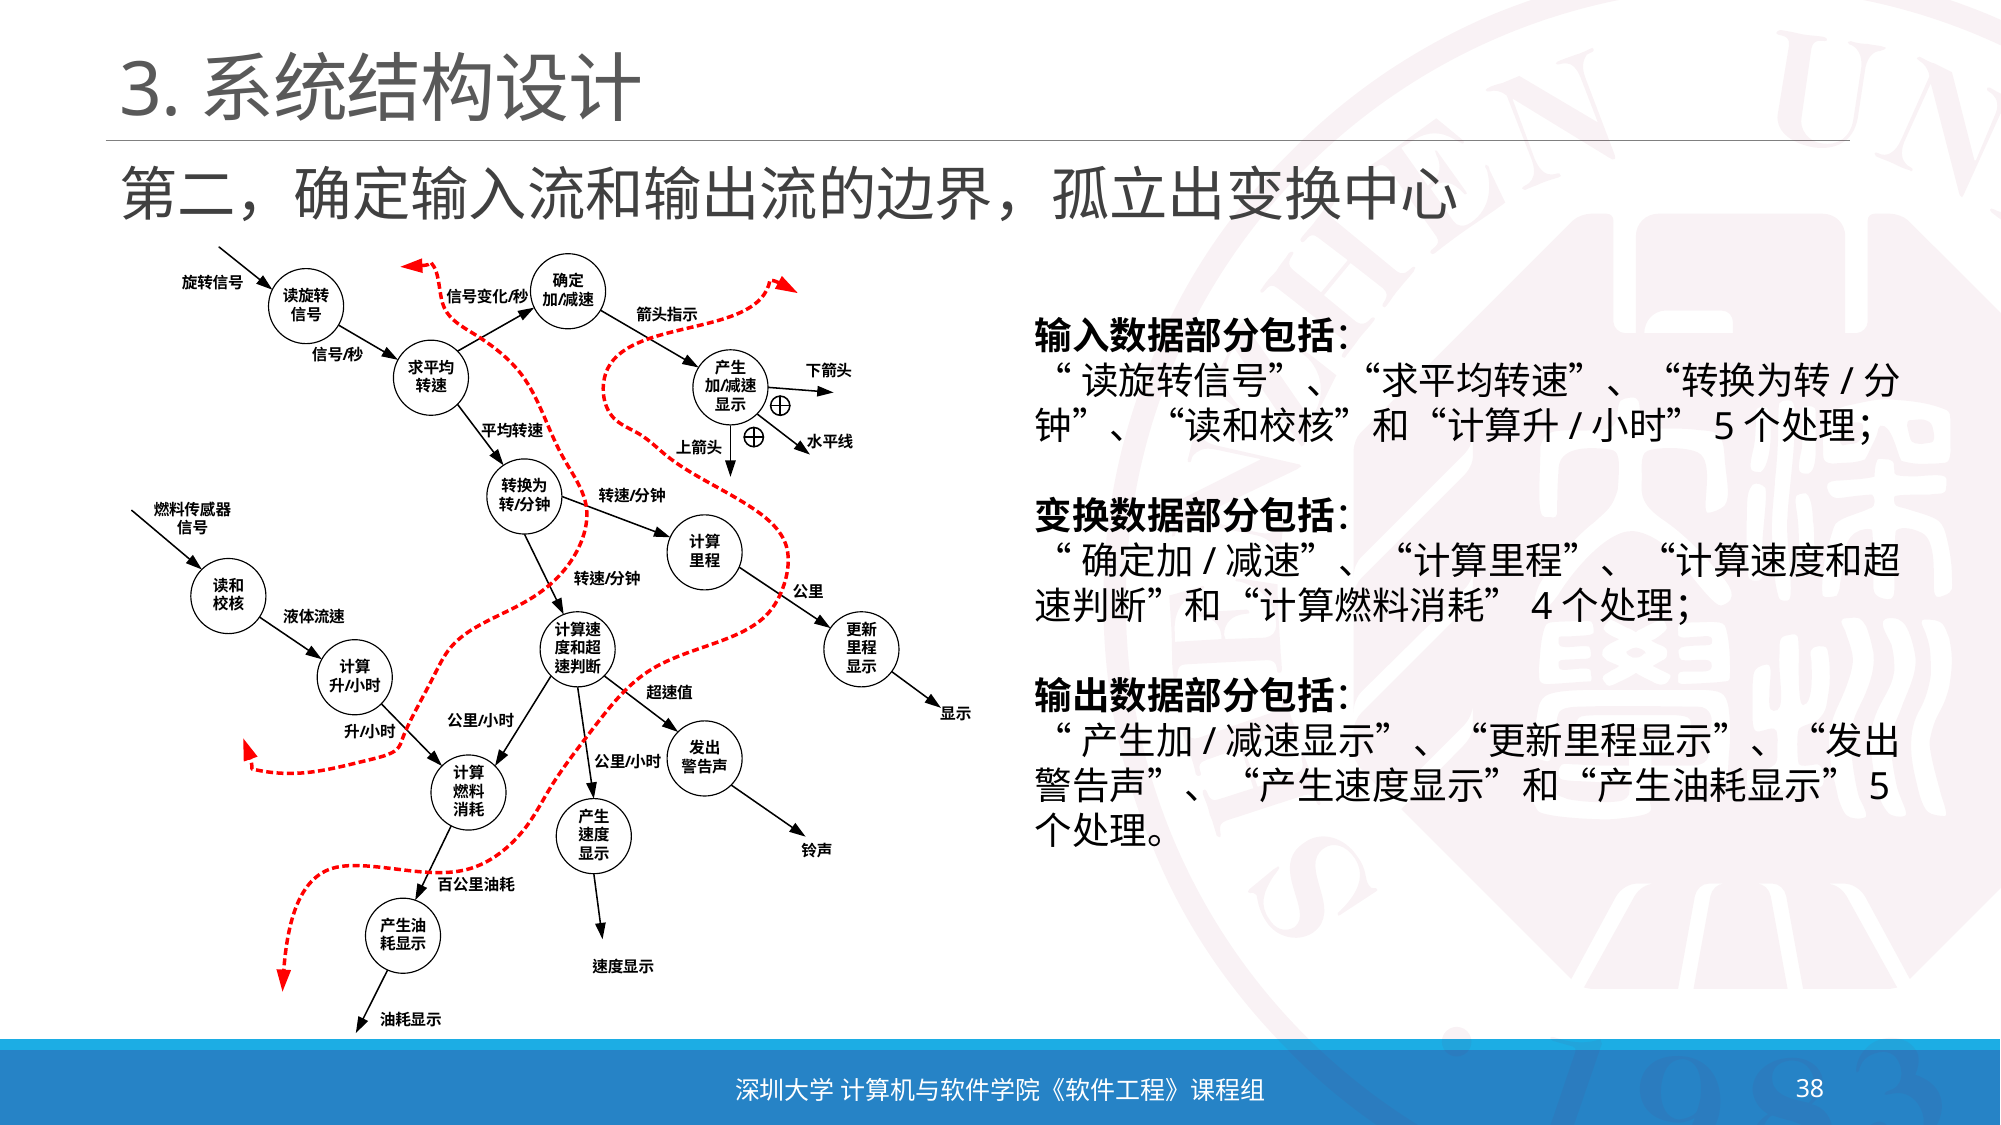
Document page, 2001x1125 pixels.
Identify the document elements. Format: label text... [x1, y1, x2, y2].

list 第二，确定输入流和输出流的边界，孤立出变换中心 [104, 158, 1878, 1008]
slide_number 38 [1624, 1059, 1840, 1120]
text_box 输入数据部分包括： “读旋转信号”、“求平均转速”、“转换为转/分钟”、“读和校核”和“计算升/小时”5个处理； 变换数据部分包括： “确定加/减速”、“计算里程”、“计算速度和超速判断”和“计算燃料消耗”4个处理； 输出数据部分包括： “产生加/减速显示”、“更新里程显示”、“发出警告声”、“产生速度显示”和“产生油耗显示”5个处理。 [1020, 304, 1926, 860]
title 3.系统结构设计 [104, 0, 1856, 139]
picture [128, 243, 981, 1040]
footer 深圳大学 计算机与软件学院《软件工程》课程组 [604, 1059, 1396, 1120]
